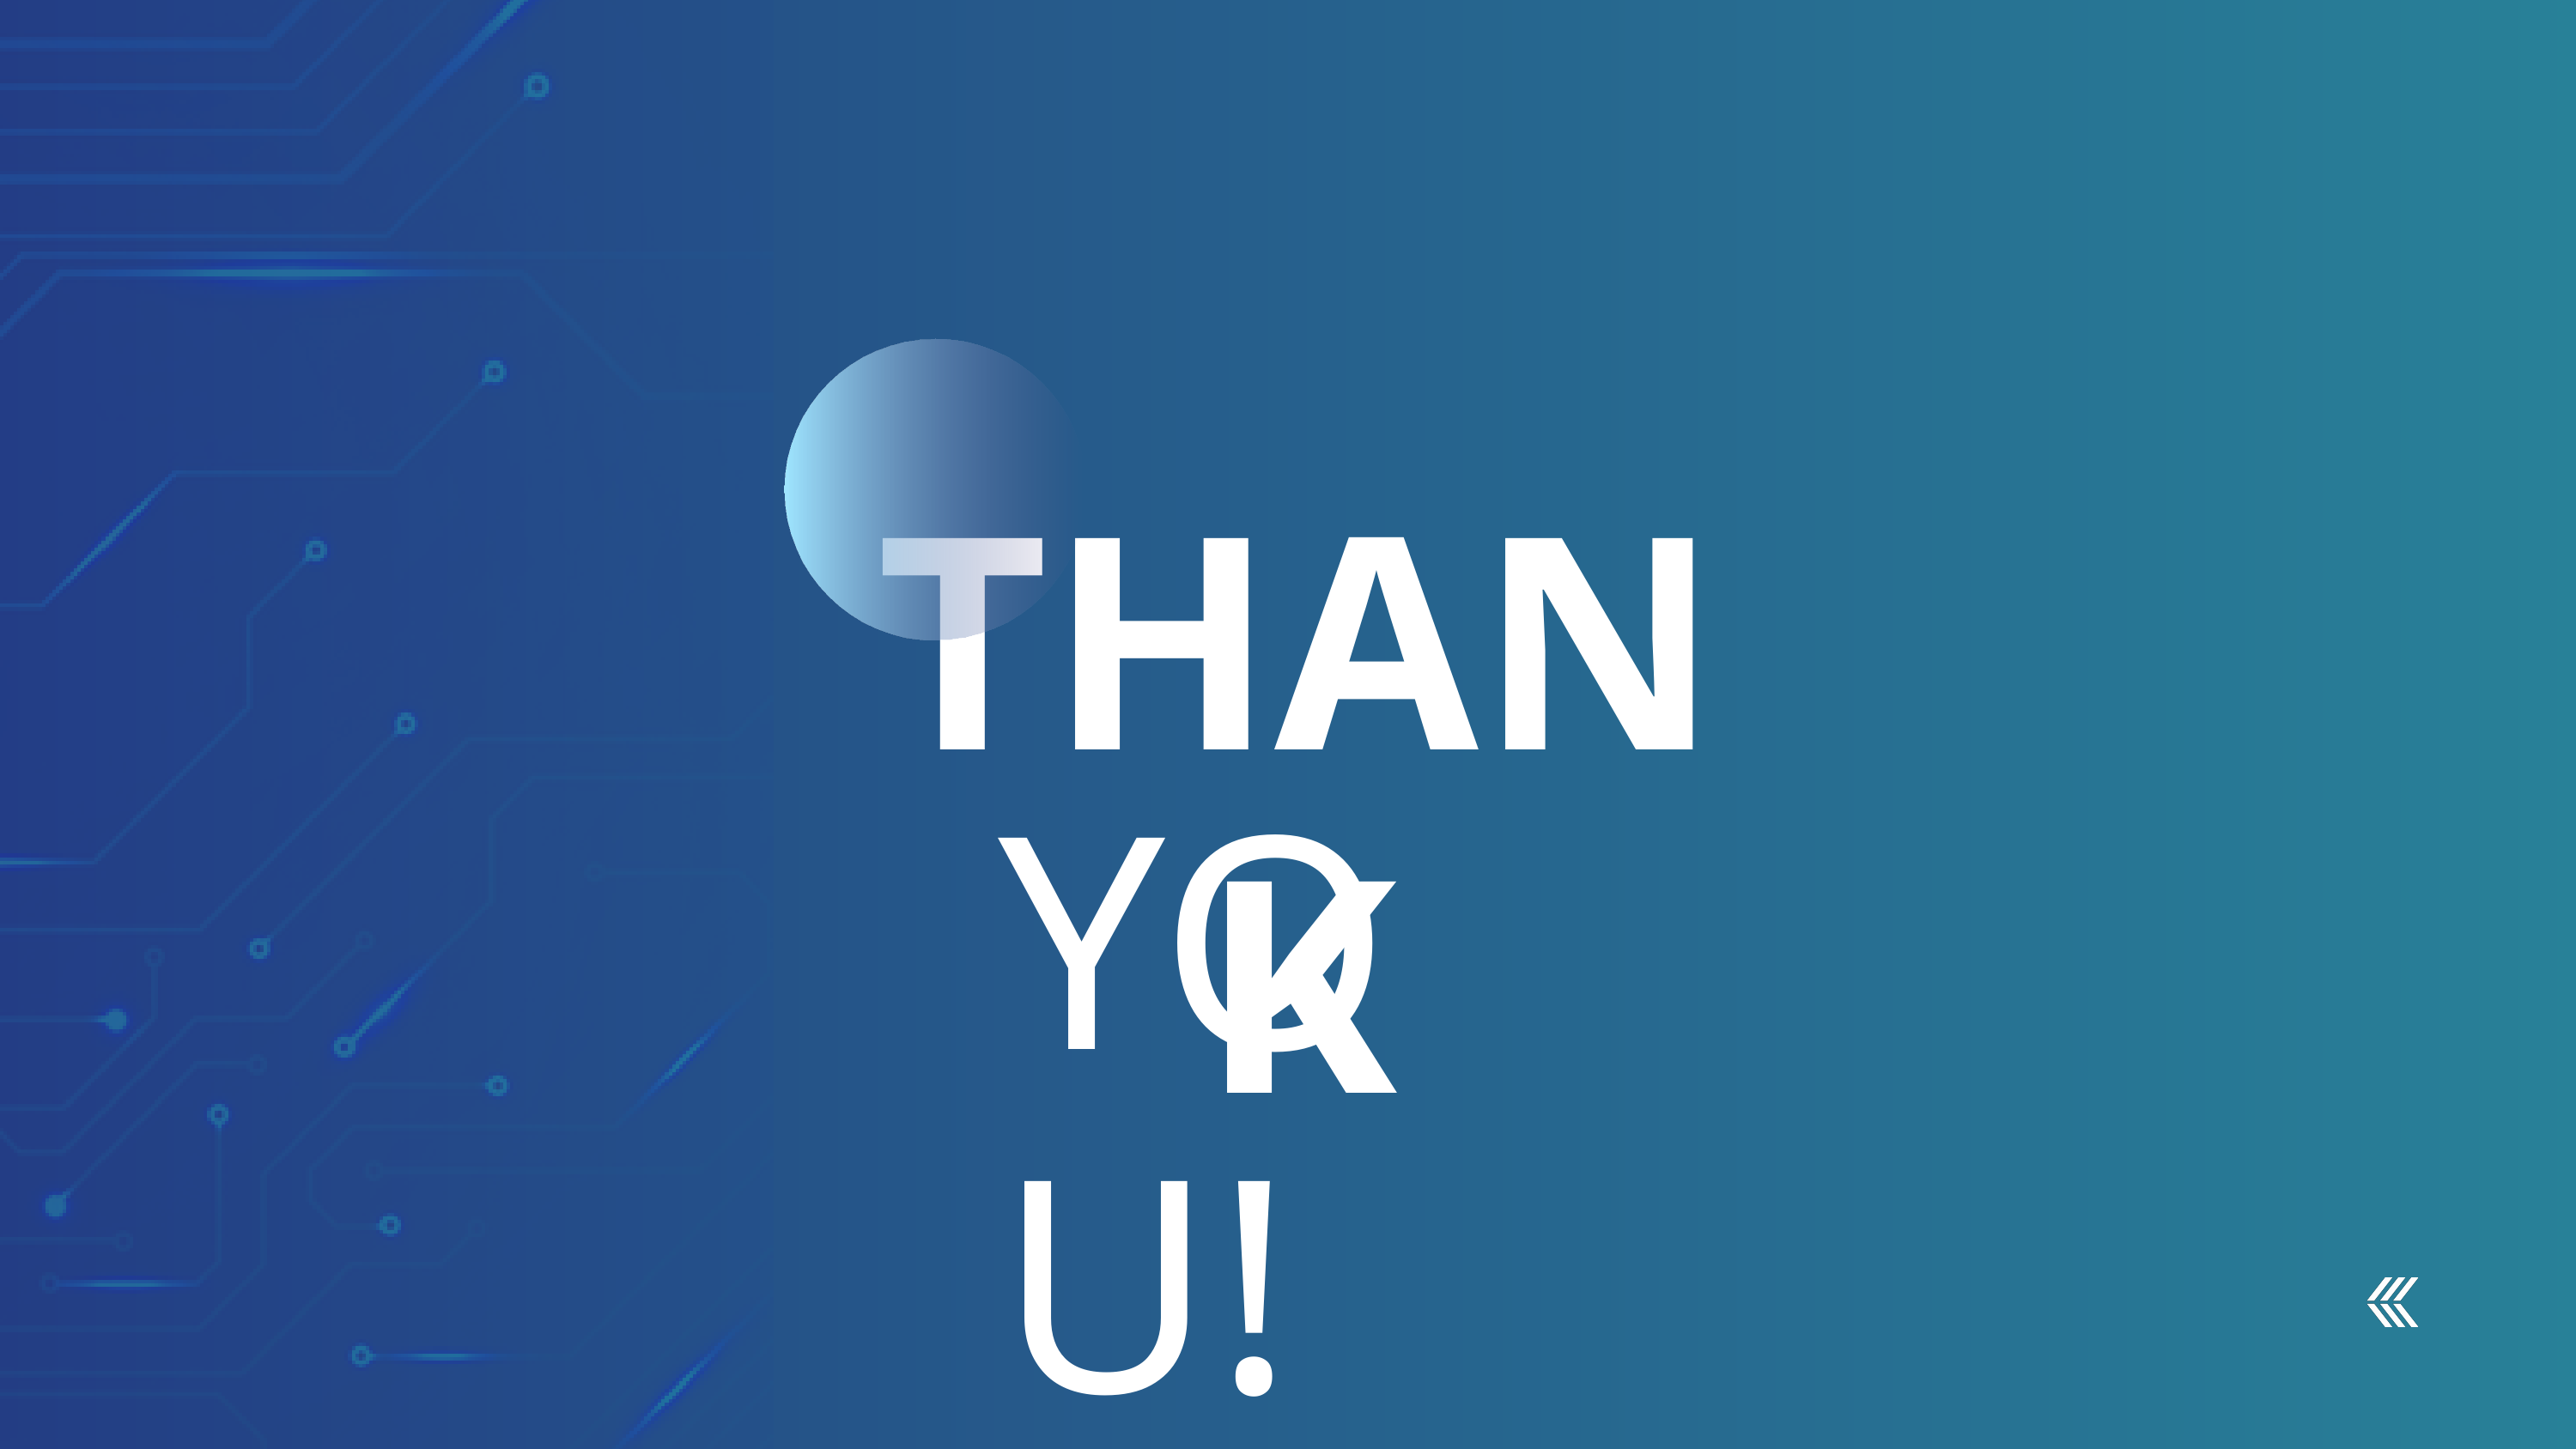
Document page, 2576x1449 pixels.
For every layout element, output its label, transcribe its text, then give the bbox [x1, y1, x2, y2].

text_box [784, 337, 1086, 640]
text_box YOU! [998, 765, 1600, 1449]
text_box THANK [805, 466, 1792, 1153]
text_box [2366, 1277, 2419, 1327]
text_box [0, 0, 774, 1449]
